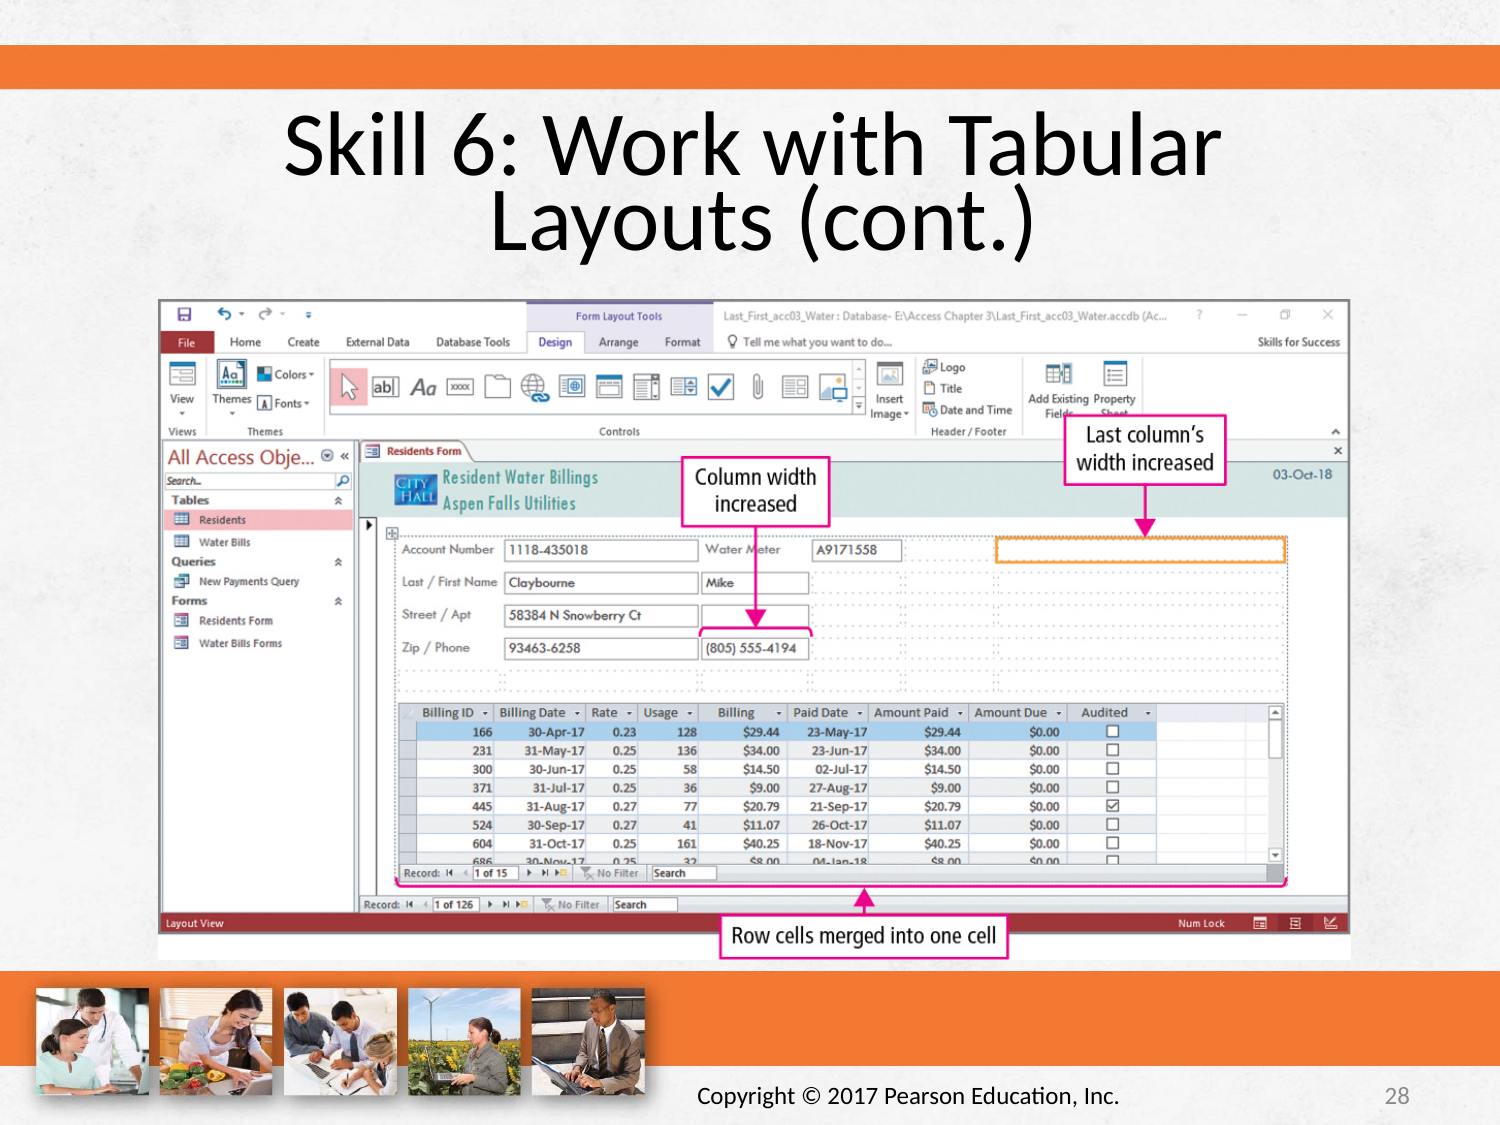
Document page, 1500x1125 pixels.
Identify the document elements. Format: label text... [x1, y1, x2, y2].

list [157, 299, 1351, 961]
slide_number 28 [1074, 1065, 1425, 1125]
title Skill 6: Work with Tabular Layouts (cont.) [108, 112, 1401, 276]
picture [0, 0, 1500, 1125]
footer Copyright © 2017 Pearson Education, Inc. [649, 1065, 1074, 1125]
